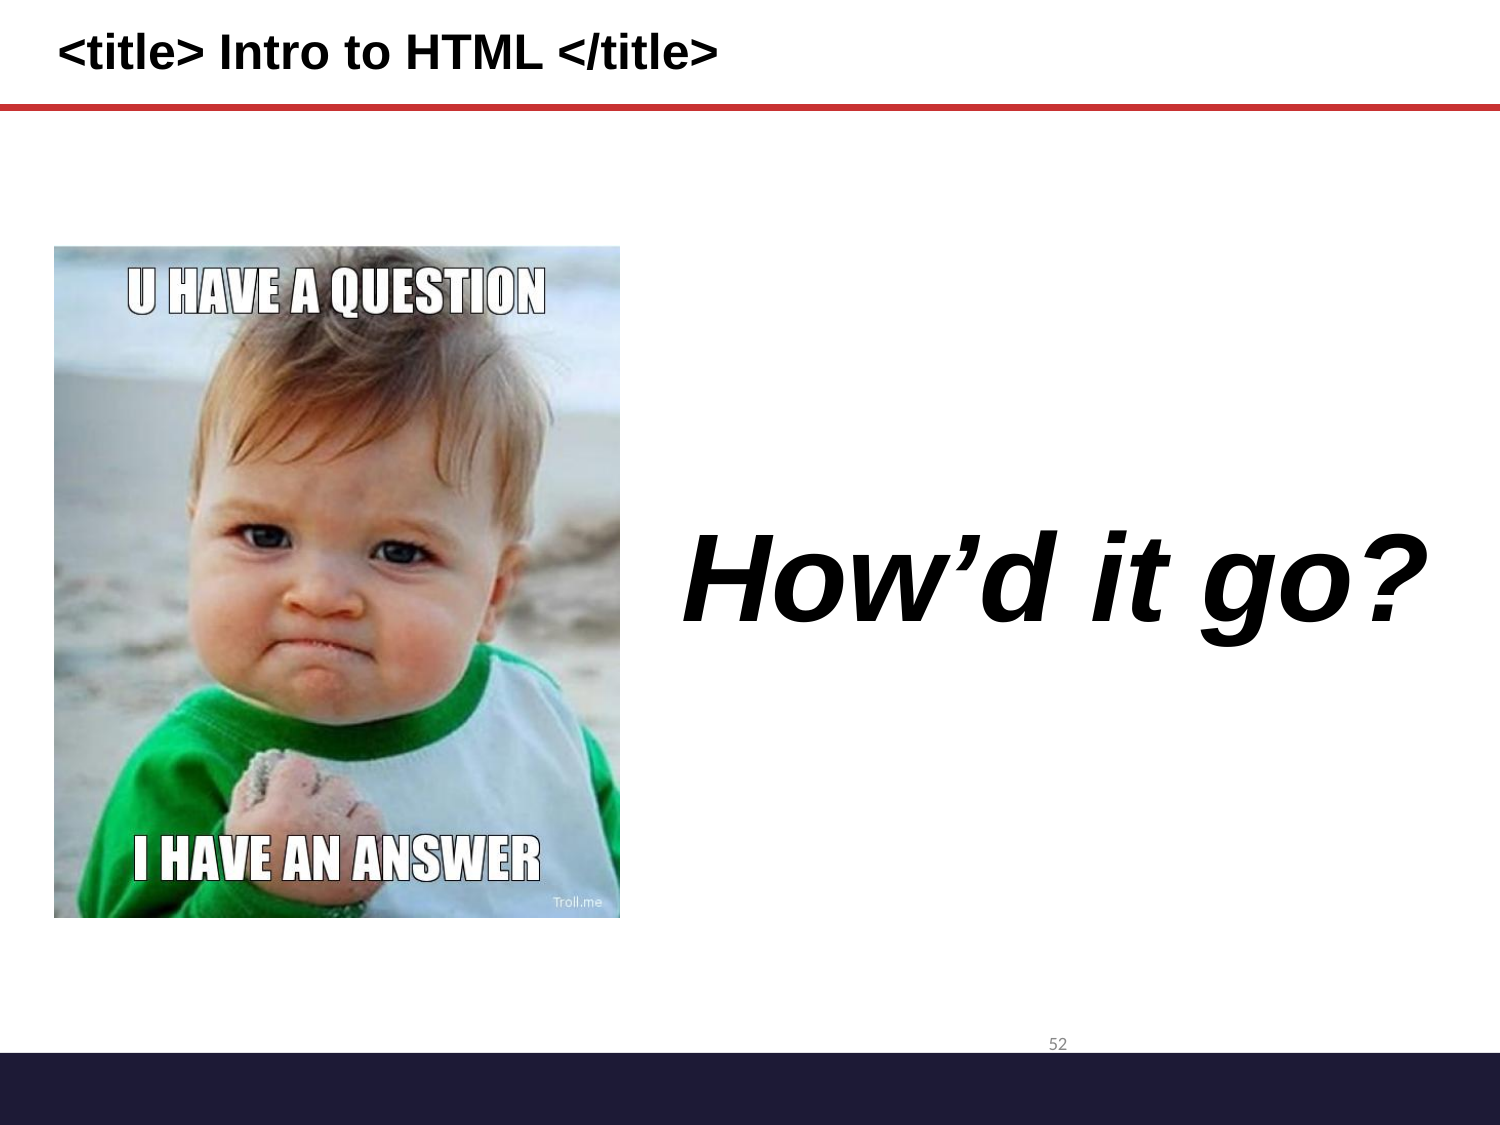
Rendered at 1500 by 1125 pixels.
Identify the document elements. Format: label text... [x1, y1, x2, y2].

title <title> Intro to HTML </title> [49, 0, 948, 108]
text_box How’d it go? [624, 481, 1500, 662]
slide_number 52 [724, 1011, 1076, 1074]
picture [53, 245, 620, 919]
